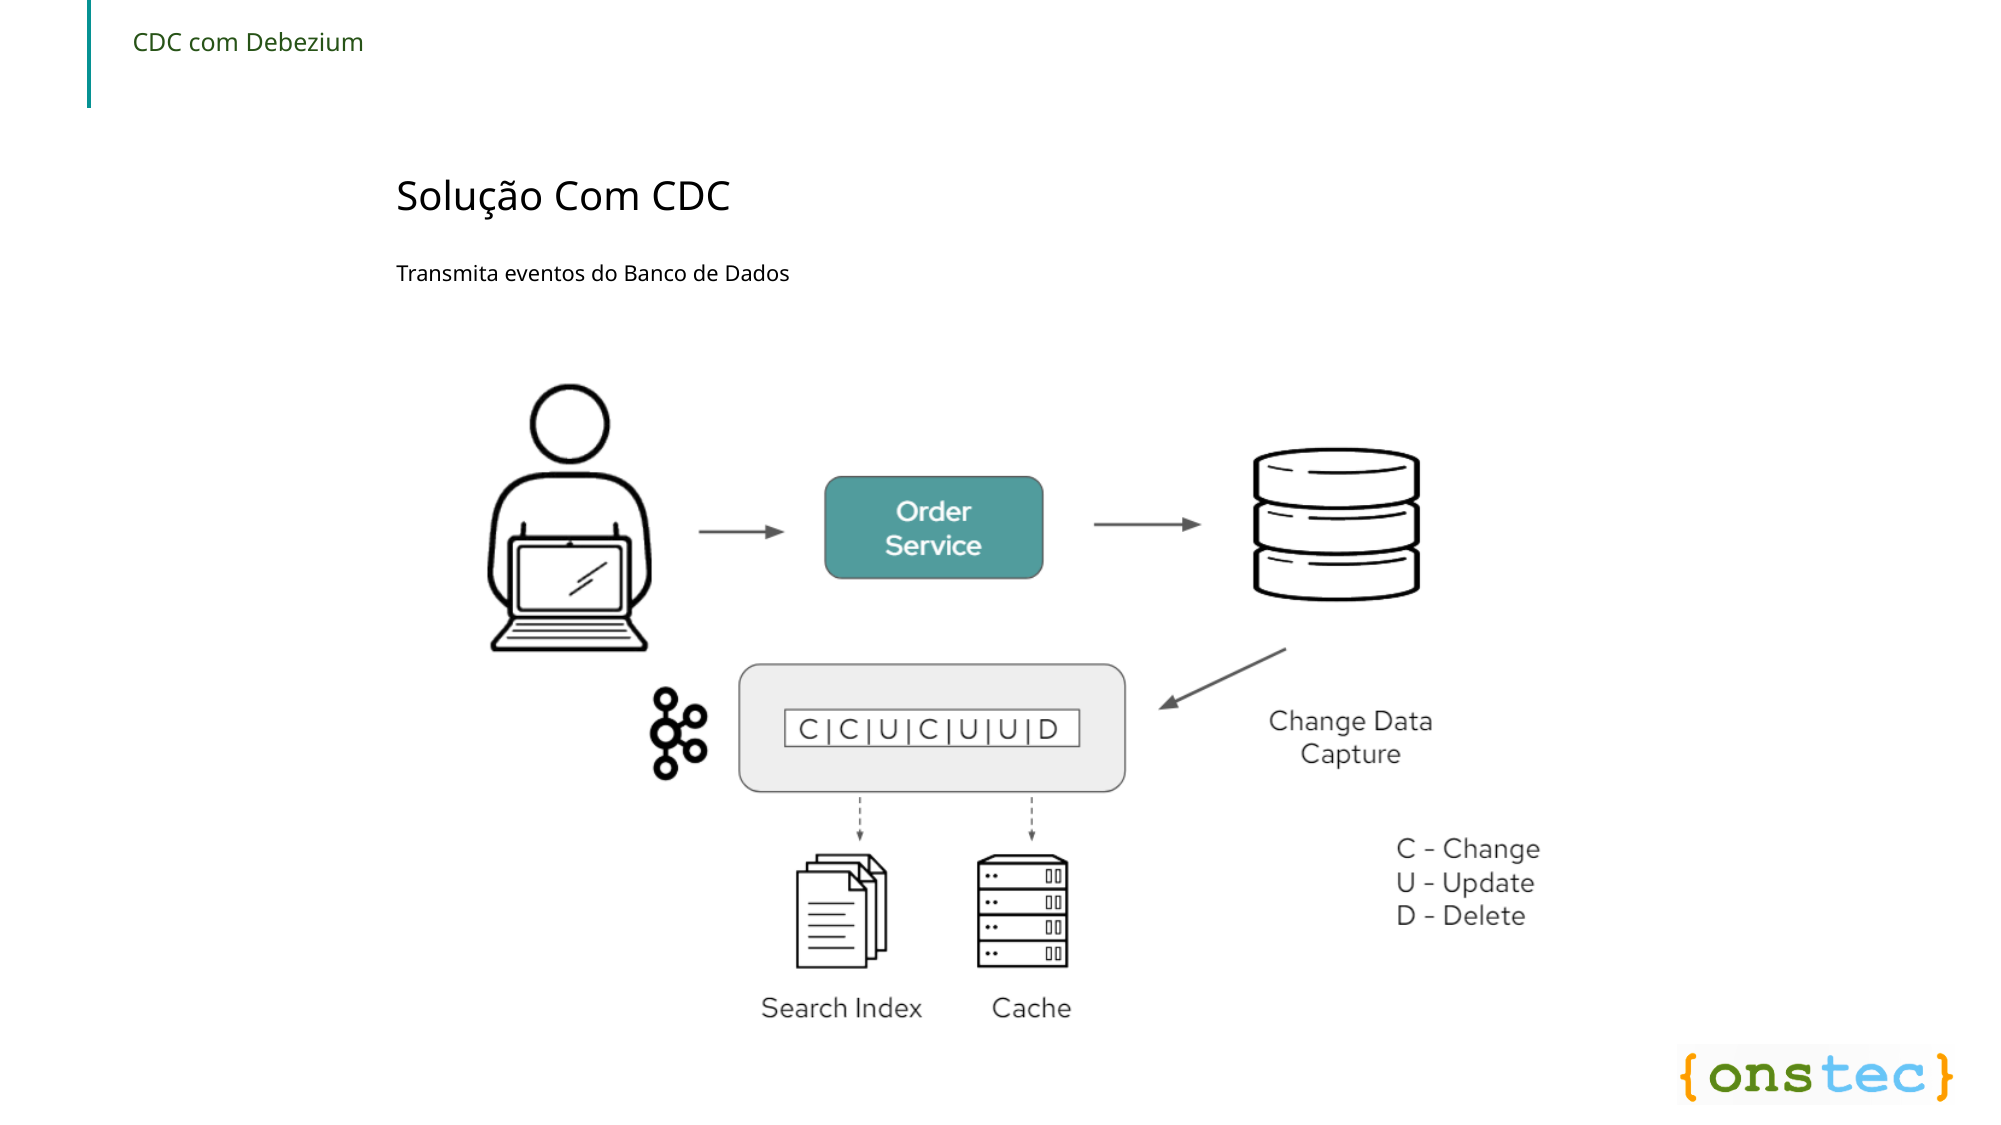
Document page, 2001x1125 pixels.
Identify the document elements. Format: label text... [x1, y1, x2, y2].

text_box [401, 341, 1549, 1033]
title Solução Com CDC Transmita eventos do Banco de Dados [381, 167, 1749, 295]
picture [87, 0, 91, 108]
